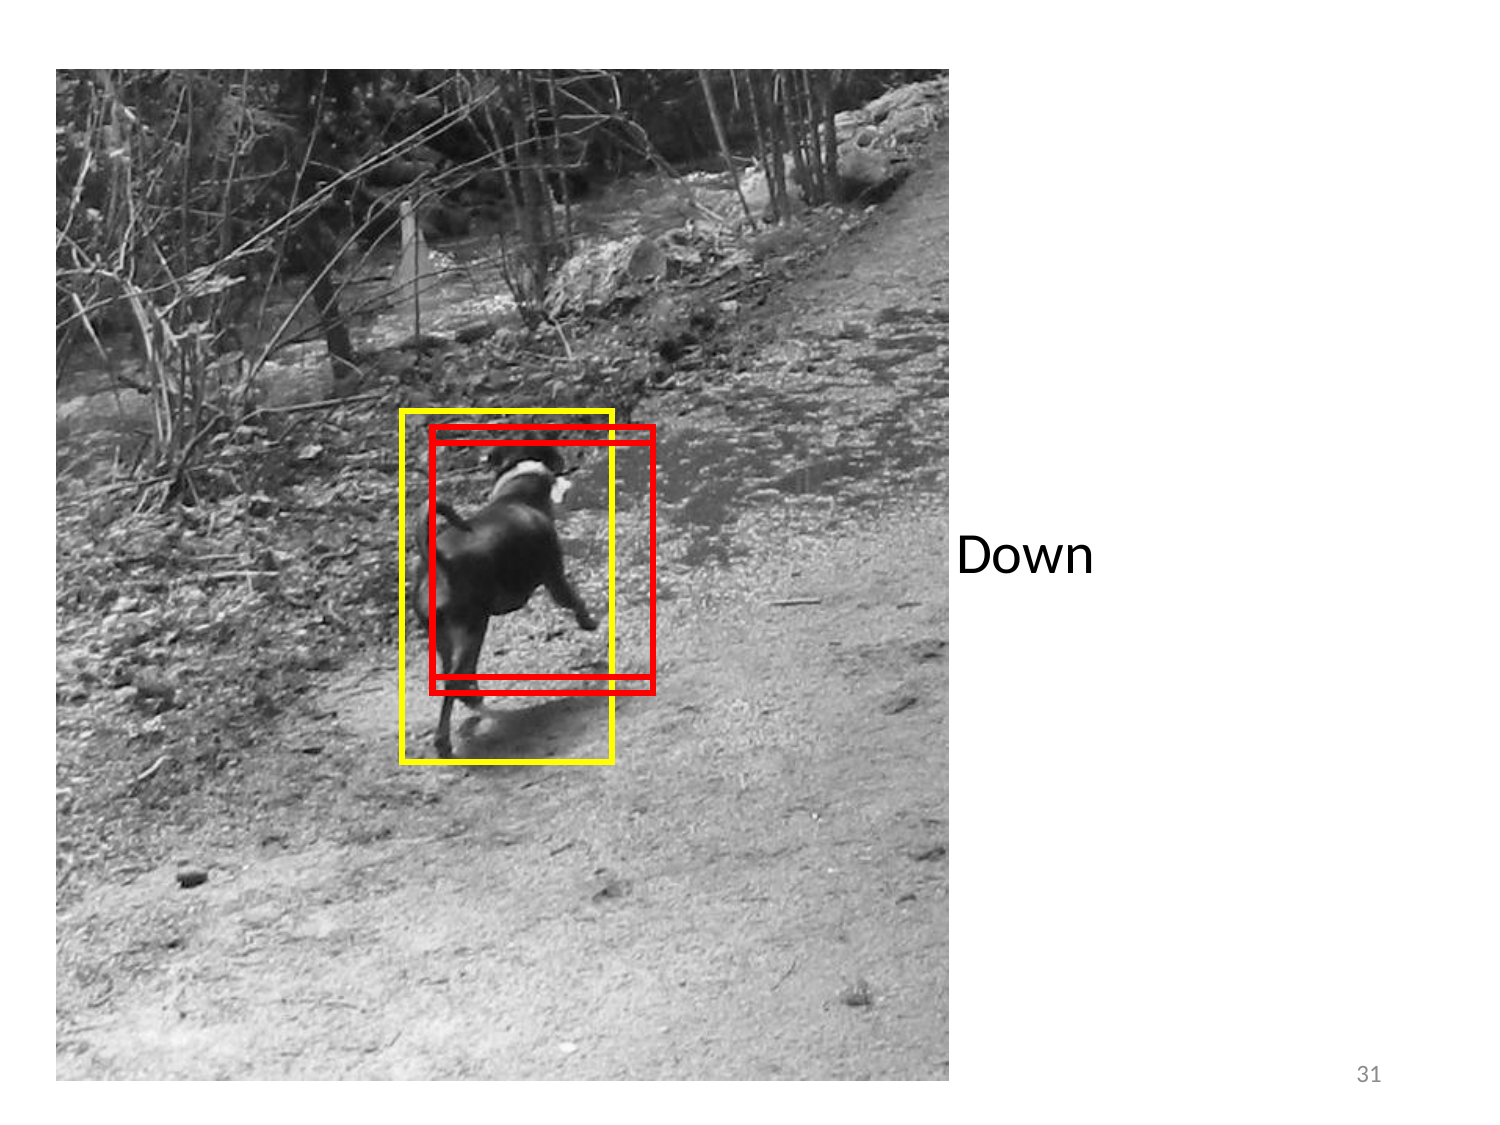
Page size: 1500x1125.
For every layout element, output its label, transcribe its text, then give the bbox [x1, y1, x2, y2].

list Down [949, 507, 1500, 597]
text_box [56, 69, 949, 1081]
slide_number 31 [1059, 1042, 1397, 1103]
